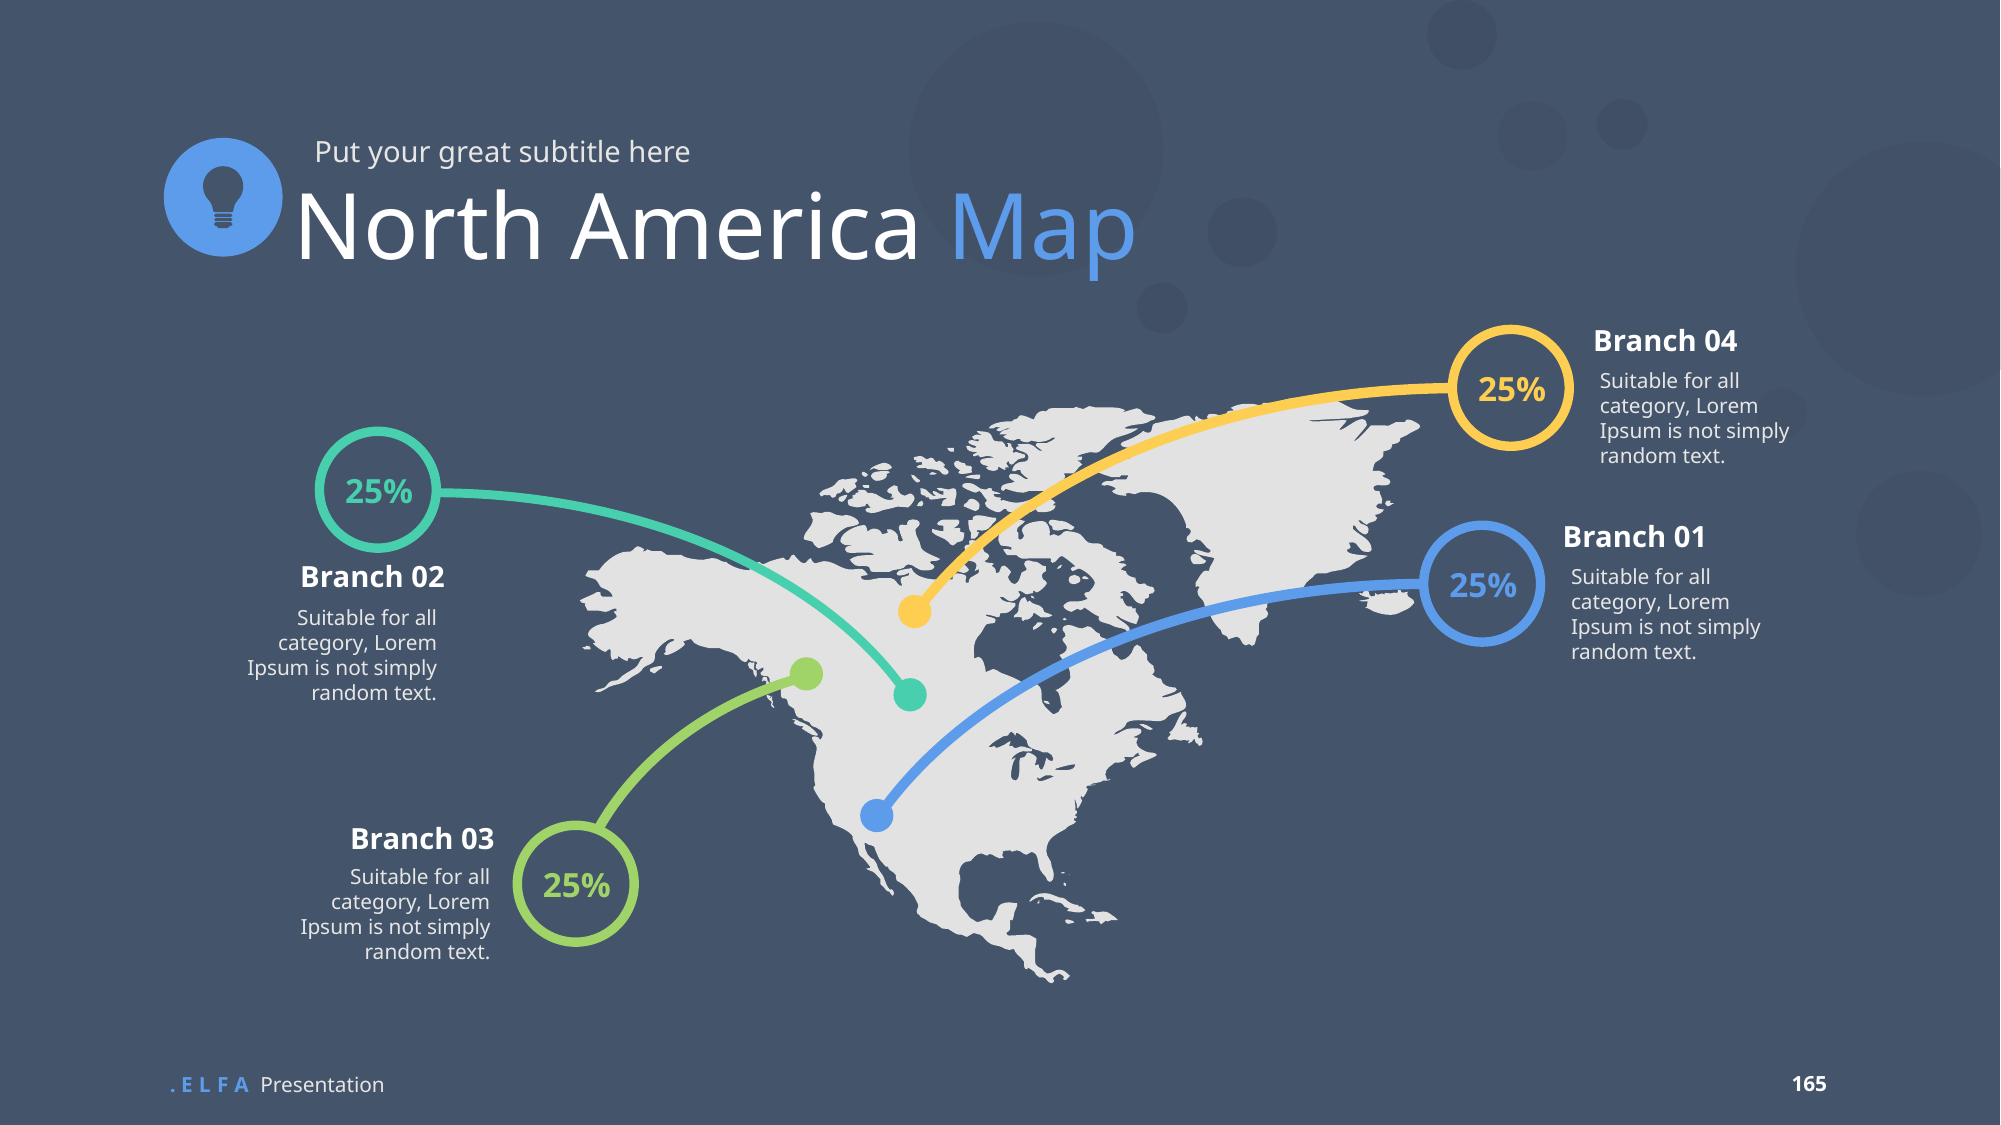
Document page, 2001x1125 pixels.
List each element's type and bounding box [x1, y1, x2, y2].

text_box [1547, 510, 1809, 671]
text_box [162, 126, 1154, 285]
text_box [1578, 314, 1838, 475]
text_box [198, 328, 1571, 984]
text_box [251, 813, 510, 972]
